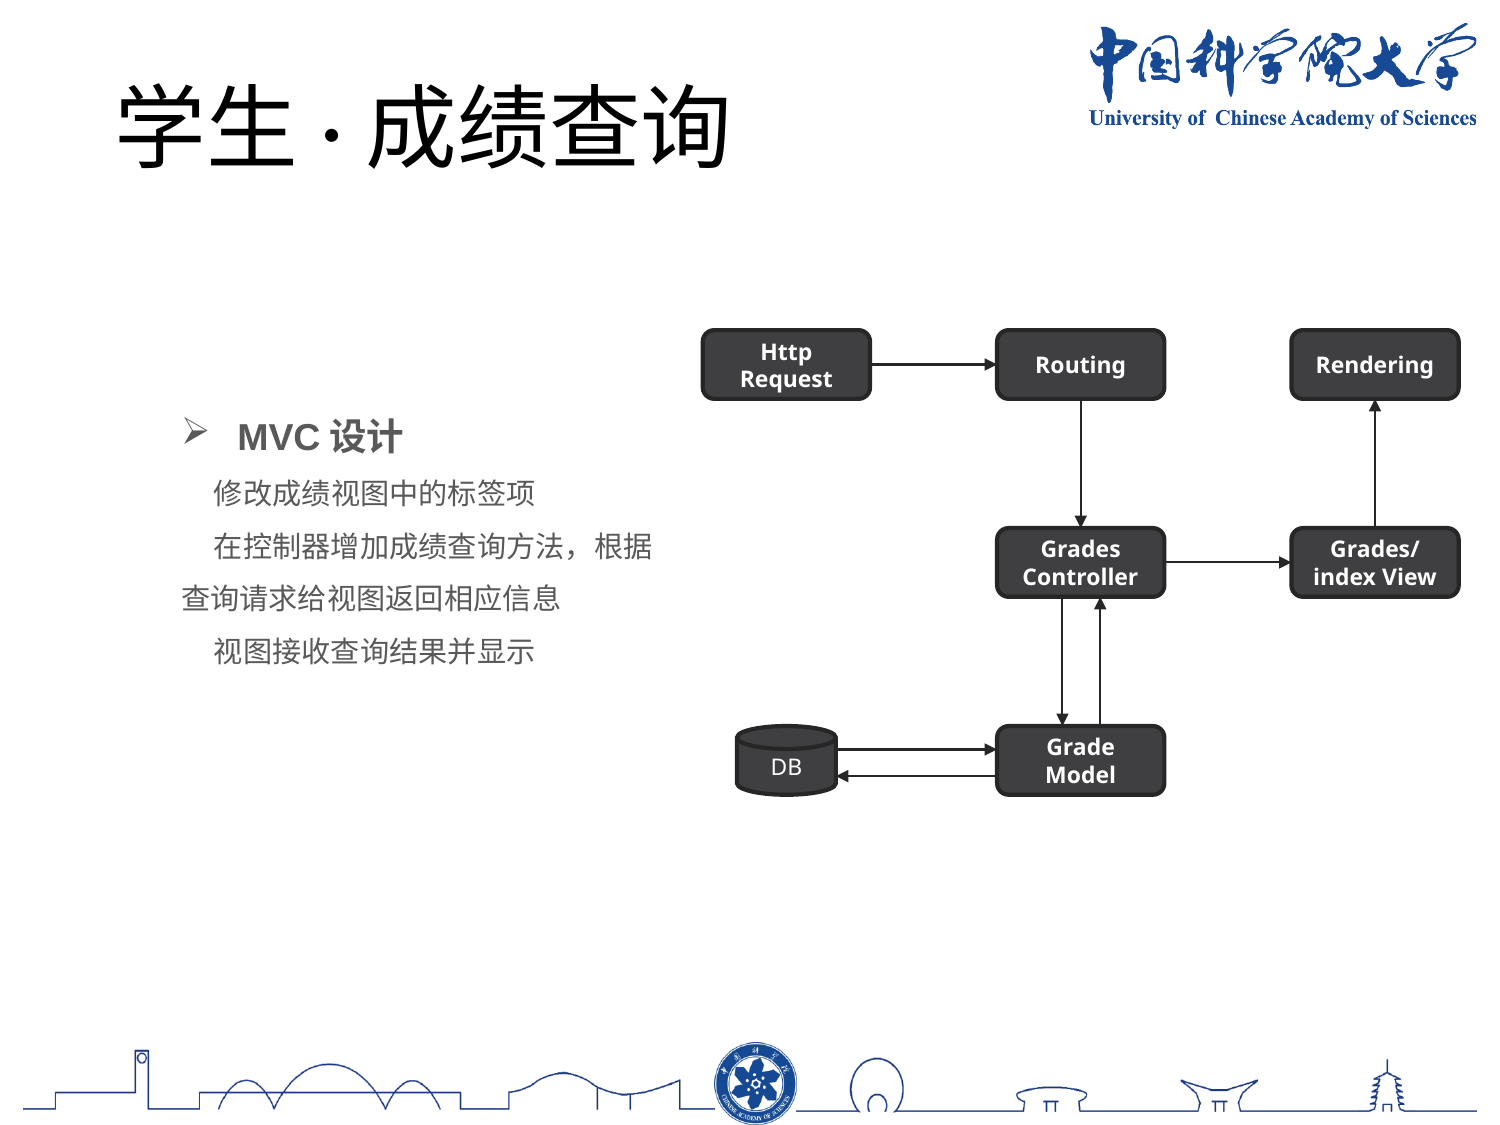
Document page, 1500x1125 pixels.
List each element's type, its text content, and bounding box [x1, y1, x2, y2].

text_box MVC设计 修改成绩视图中的标签项 在控制器增加成绩查询方法，根据查询请求给视图返回相应信息 视图接收查询结果并显示 [169, 385, 678, 709]
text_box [702, 329, 1459, 795]
picture [1078, 23, 1477, 129]
text_box 学生·成绩查询 [4, 30, 844, 219]
picture [23, 1039, 1477, 1125]
